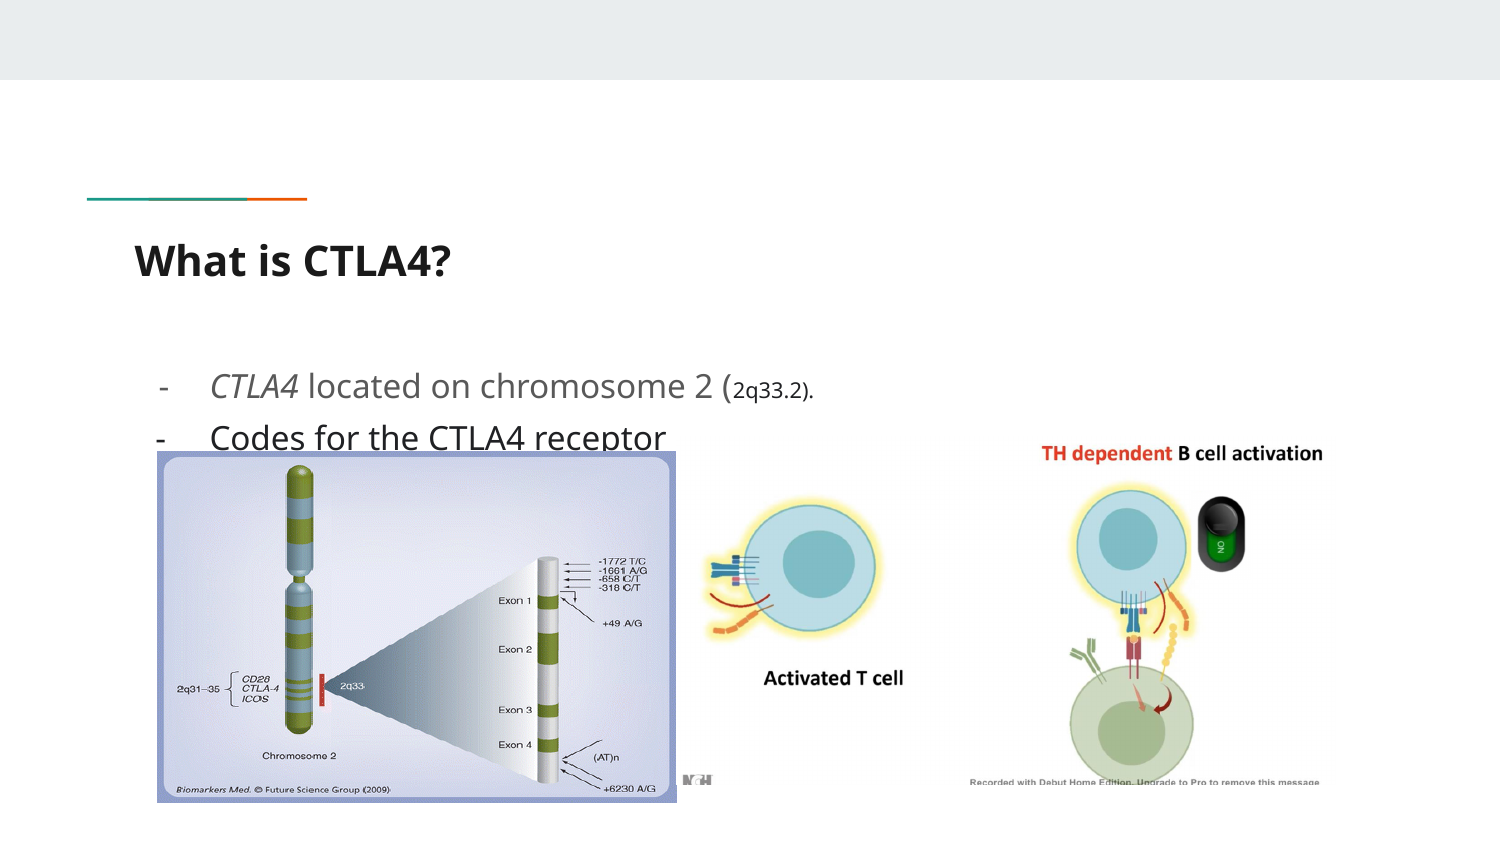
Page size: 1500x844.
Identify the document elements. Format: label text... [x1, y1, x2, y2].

title What is CTLA4? [119, 216, 1381, 305]
picture [157, 436, 1336, 803]
list CTLA4 located on chromosome 2 (2q33.2). Codes for the CTLA4 receptor [119, 341, 1381, 712]
